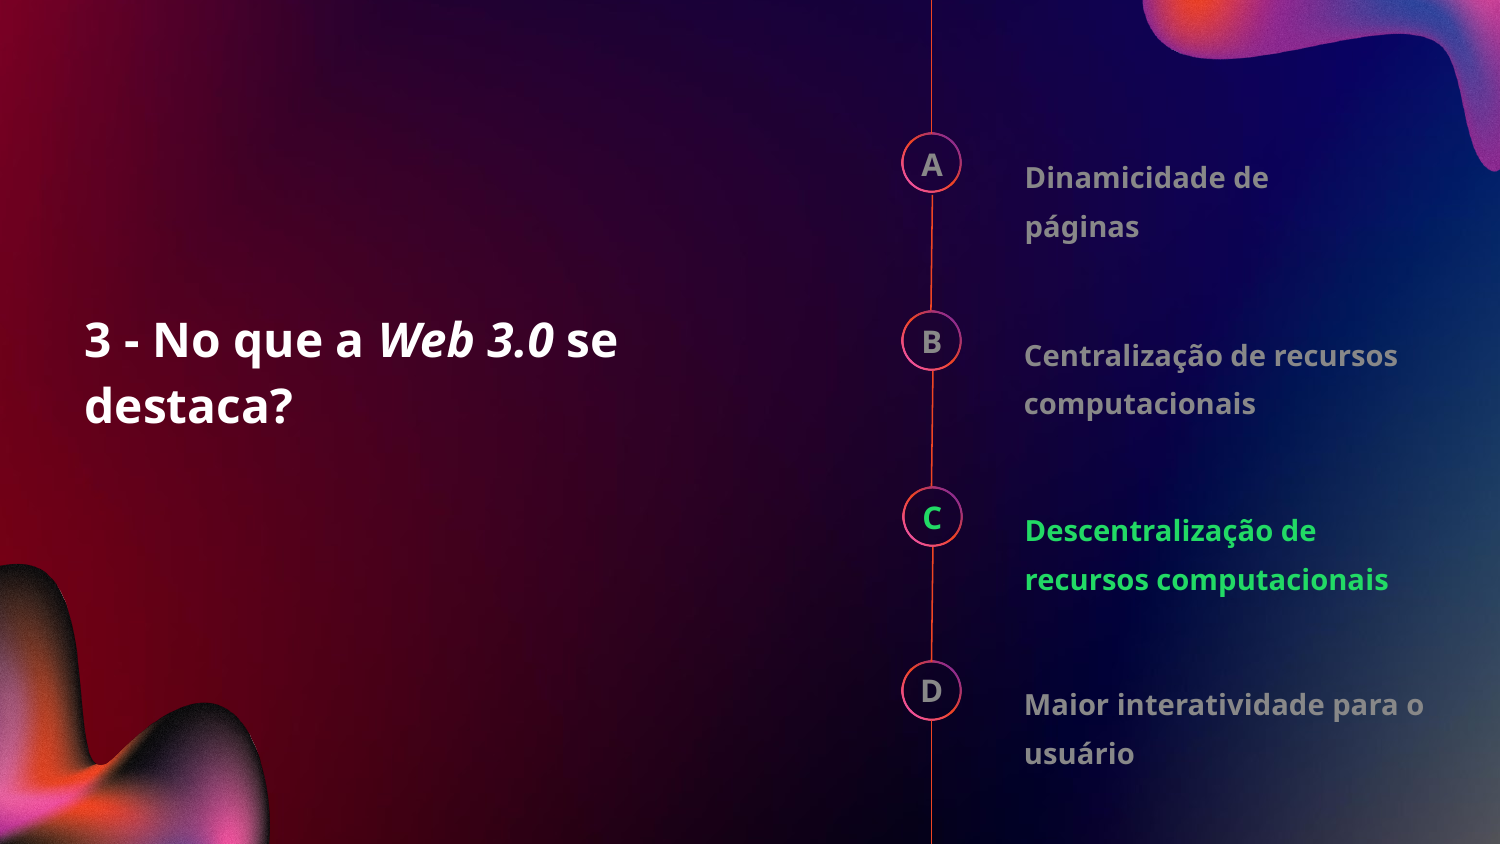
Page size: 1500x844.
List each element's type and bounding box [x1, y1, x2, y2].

picture [0, 0, 1500, 844]
text_box [901, 134, 1352, 231]
text_box [901, 660, 1438, 758]
text_box [901, 487, 1438, 584]
text_box [901, 311, 1438, 409]
